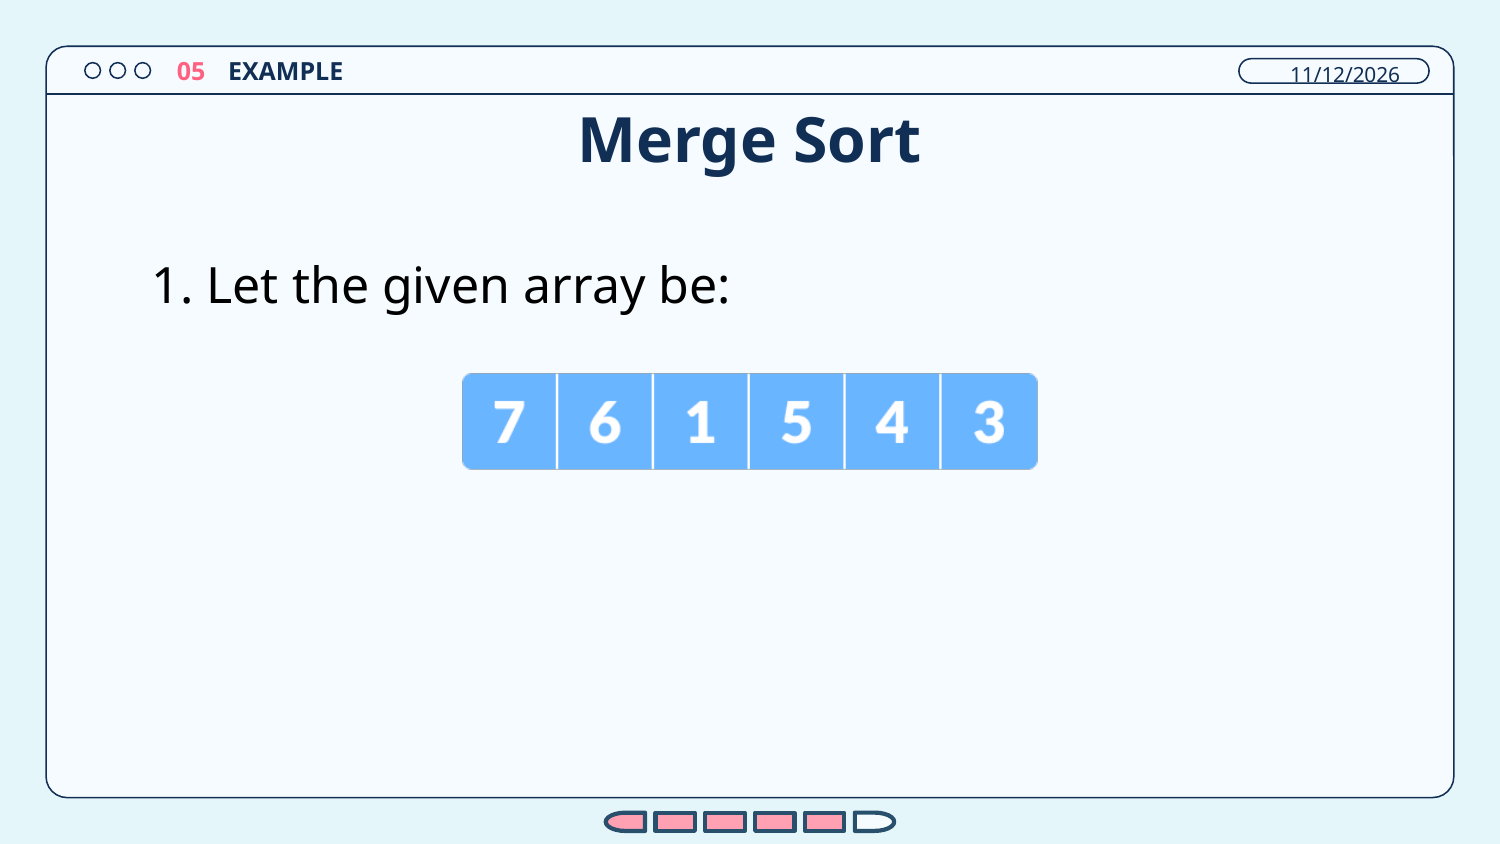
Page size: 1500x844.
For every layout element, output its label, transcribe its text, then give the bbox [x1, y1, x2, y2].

text_box 1. Let the given array be: [136, 246, 887, 322]
list 12/26/2023 [1252, 42, 1459, 101]
title Merge Sort [118, 85, 1382, 180]
text_box 05 [161, 25, 213, 101]
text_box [605, 812, 895, 832]
text_box EXAMPLE [213, 25, 447, 101]
picture [405, 316, 1095, 528]
